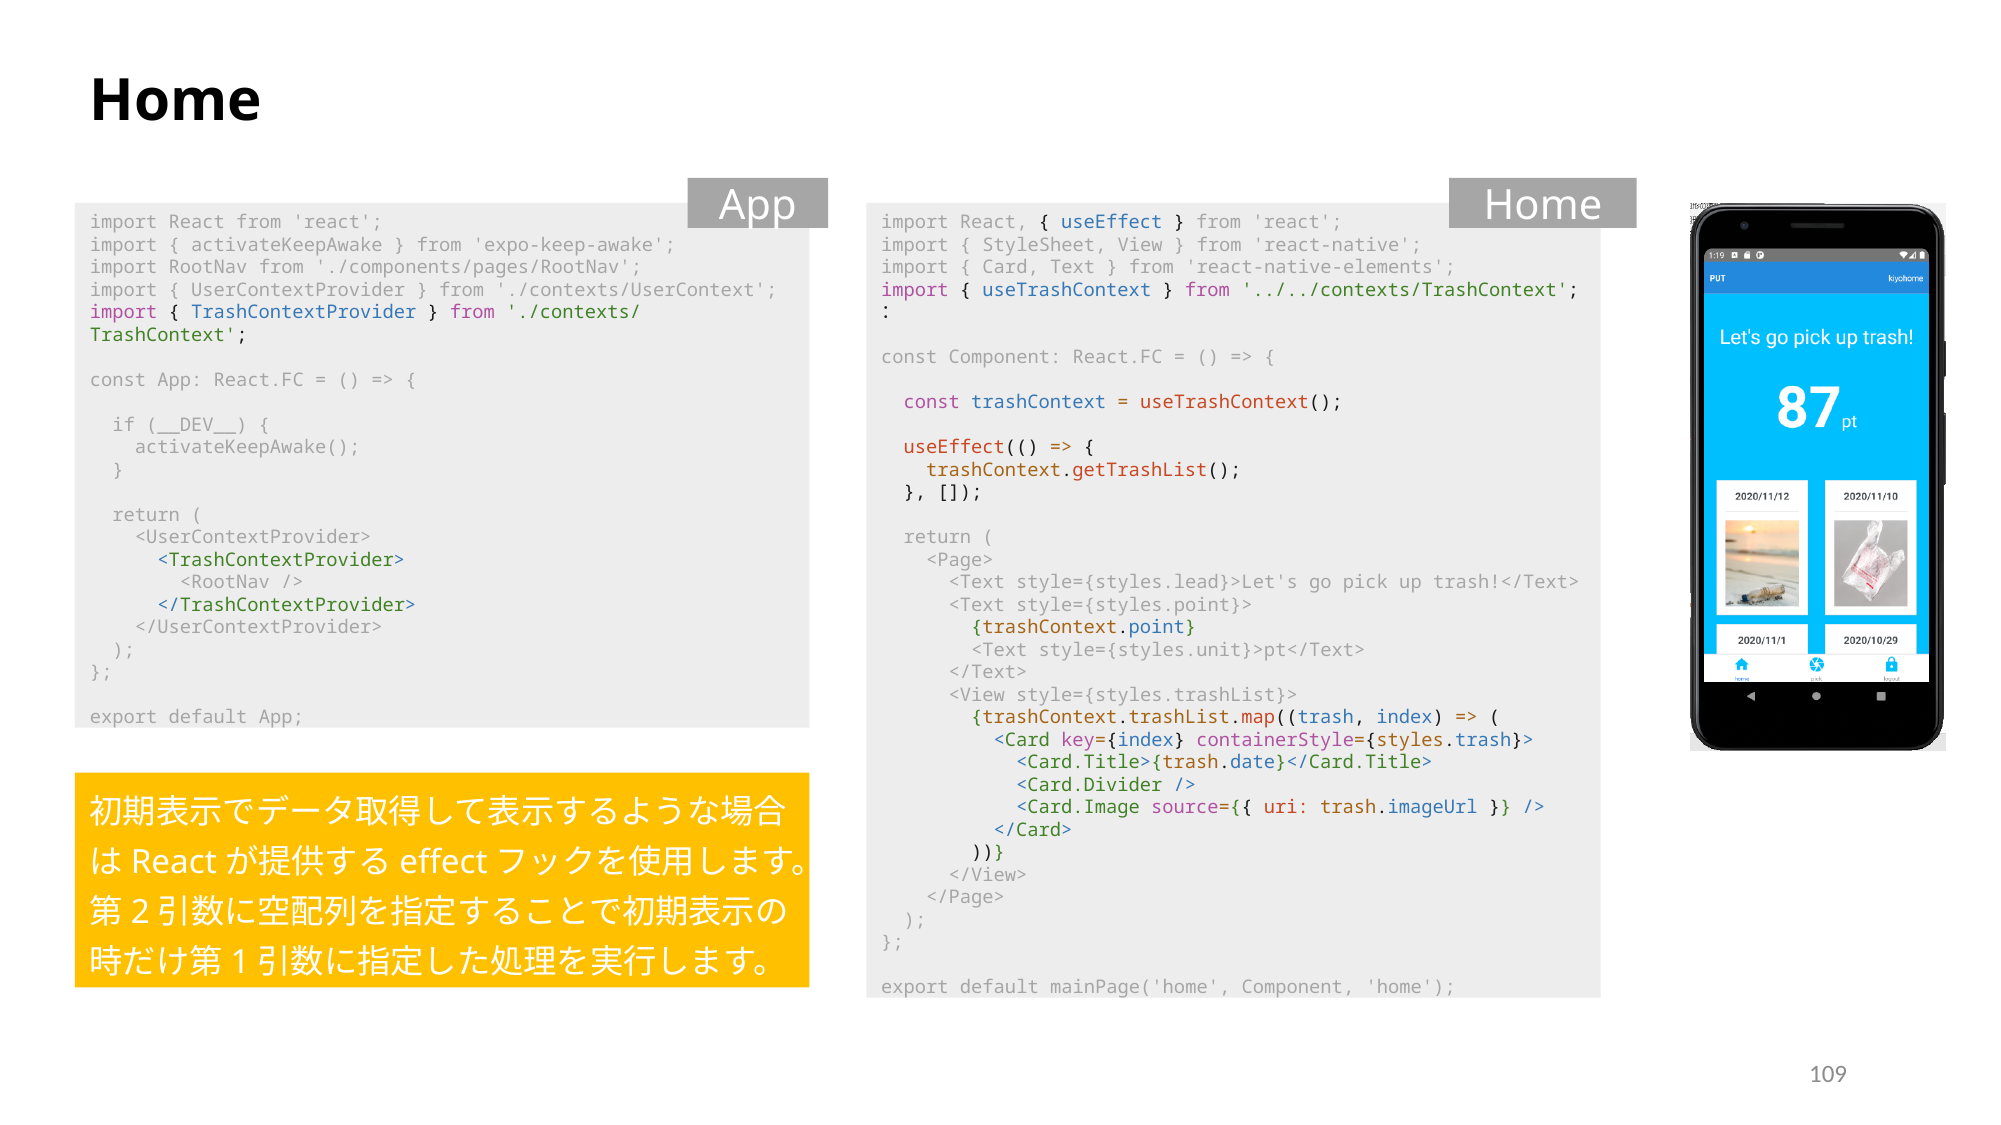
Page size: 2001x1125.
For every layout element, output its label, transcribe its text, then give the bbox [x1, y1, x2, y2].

text_box import React, { useEffect } from 'react'; import { StyleSheet, View } from 'react-native'; import { Card, Text } from 'react-native-elements'; import { useTrashContext } from '../../contexts/TrashContext'; ： const Component: React.FC = () => { const trashContext = useTrashContext(); useEffect(() => { trashContext.getTrashList(); }, []); return ( <Page> <Text style={styles.lead}>Let's go pick up trash!</Text> <Text style={styles.point}> {trashContext.point} <Text style={styles.unit}>pt</Text> </Text> <View style={styles.trashList}> {trashContext.trashList.map((trash, index) => ( <Card key={index} containerStyle={styles.trash}> <Card.Title>{trash.date}</Card.Title> <Card.Divider /> <Card.Image source={{ uri: trash.imageUrl }} /> </Card> ))} </View> </Page> ); }; export default mainPage('home', Component, 'home'); [866, 202, 1601, 998]
text_box 初期表示でデータ取得して表示するような場合はReactが提供するeffectフックを使用します。 第2引数に空配列を指定することで初期表示の時だけ第1引数に指定した処理を実行します。 [74, 772, 810, 988]
picture [1690, 203, 1946, 751]
text_box Home [74, 54, 1454, 140]
slide_number 109 [1412, 1042, 1863, 1103]
text_box App [687, 177, 829, 228]
text_box import React from 'react'; import { activateKeepAwake } from 'expo-keep-awake'; import RootNav from './components/pages/RootNav'; import { UserContextProvider } from './contexts/UserContext'; import { TrashContextProvider } from './contexts/TrashContext'; const App: React.FC = () => { if (__DEV__) { activateKeepAwake(); } return ( <UserContextProvider> <TrashContextProvider> <RootNav /> </TrashContextProvider> </UserContextProvider> ); }; export default App; [74, 202, 810, 728]
text_box Home [1449, 177, 1637, 228]
